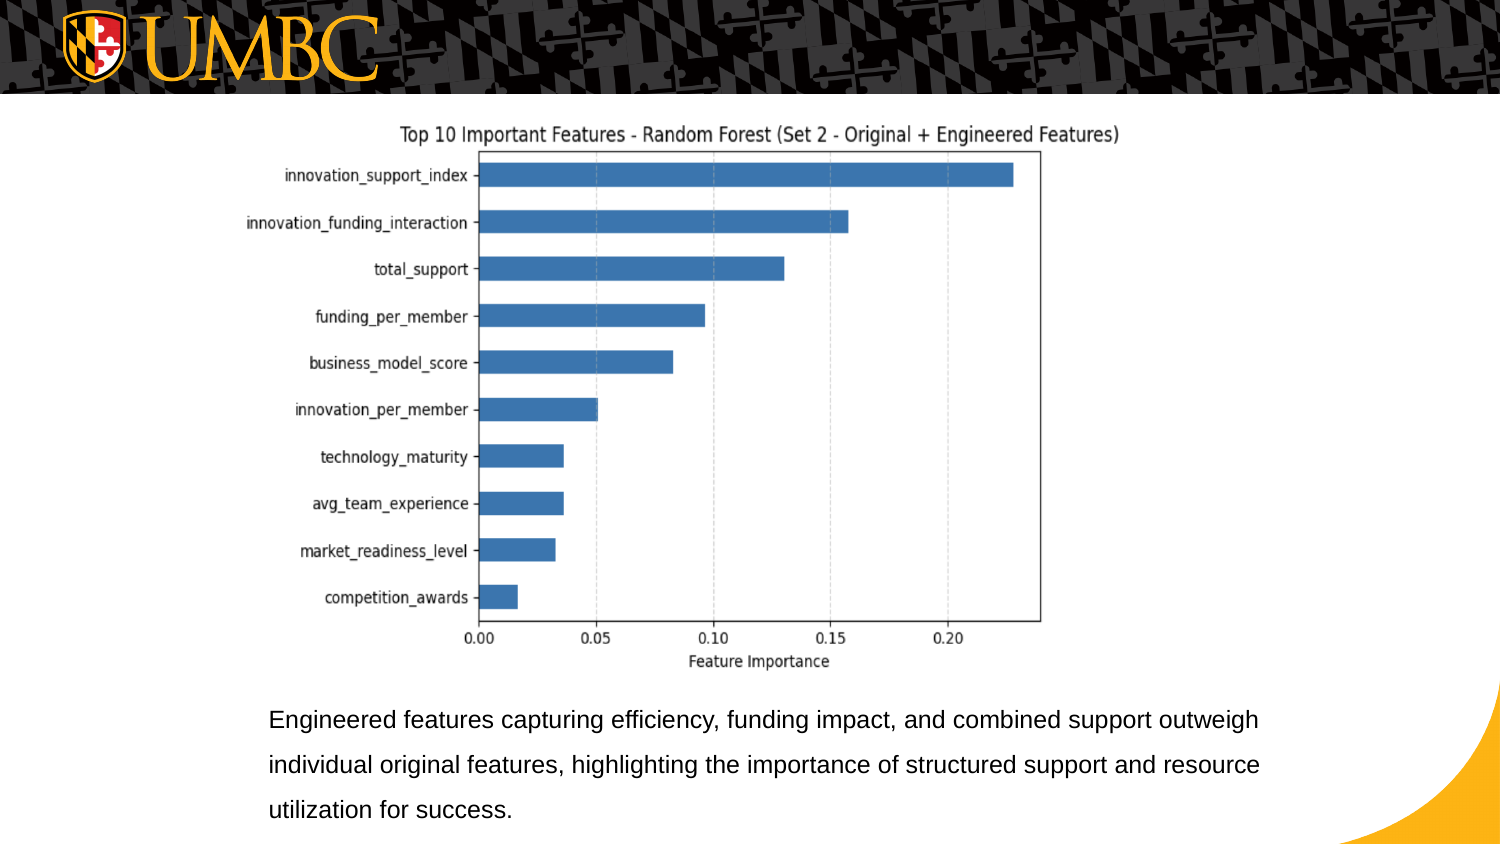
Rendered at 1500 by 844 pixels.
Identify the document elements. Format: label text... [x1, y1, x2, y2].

text_box [51, 106, 1449, 201]
picture [0, 0, 1500, 94]
text_box Engineered features capturing efficiency, funding impact, and combined support outweigh individual original features, highlighting the importance of structured support and resource utilization for success. [253, 681, 1329, 844]
picture [1338, 679, 1500, 844]
picture [212, 115, 1144, 682]
